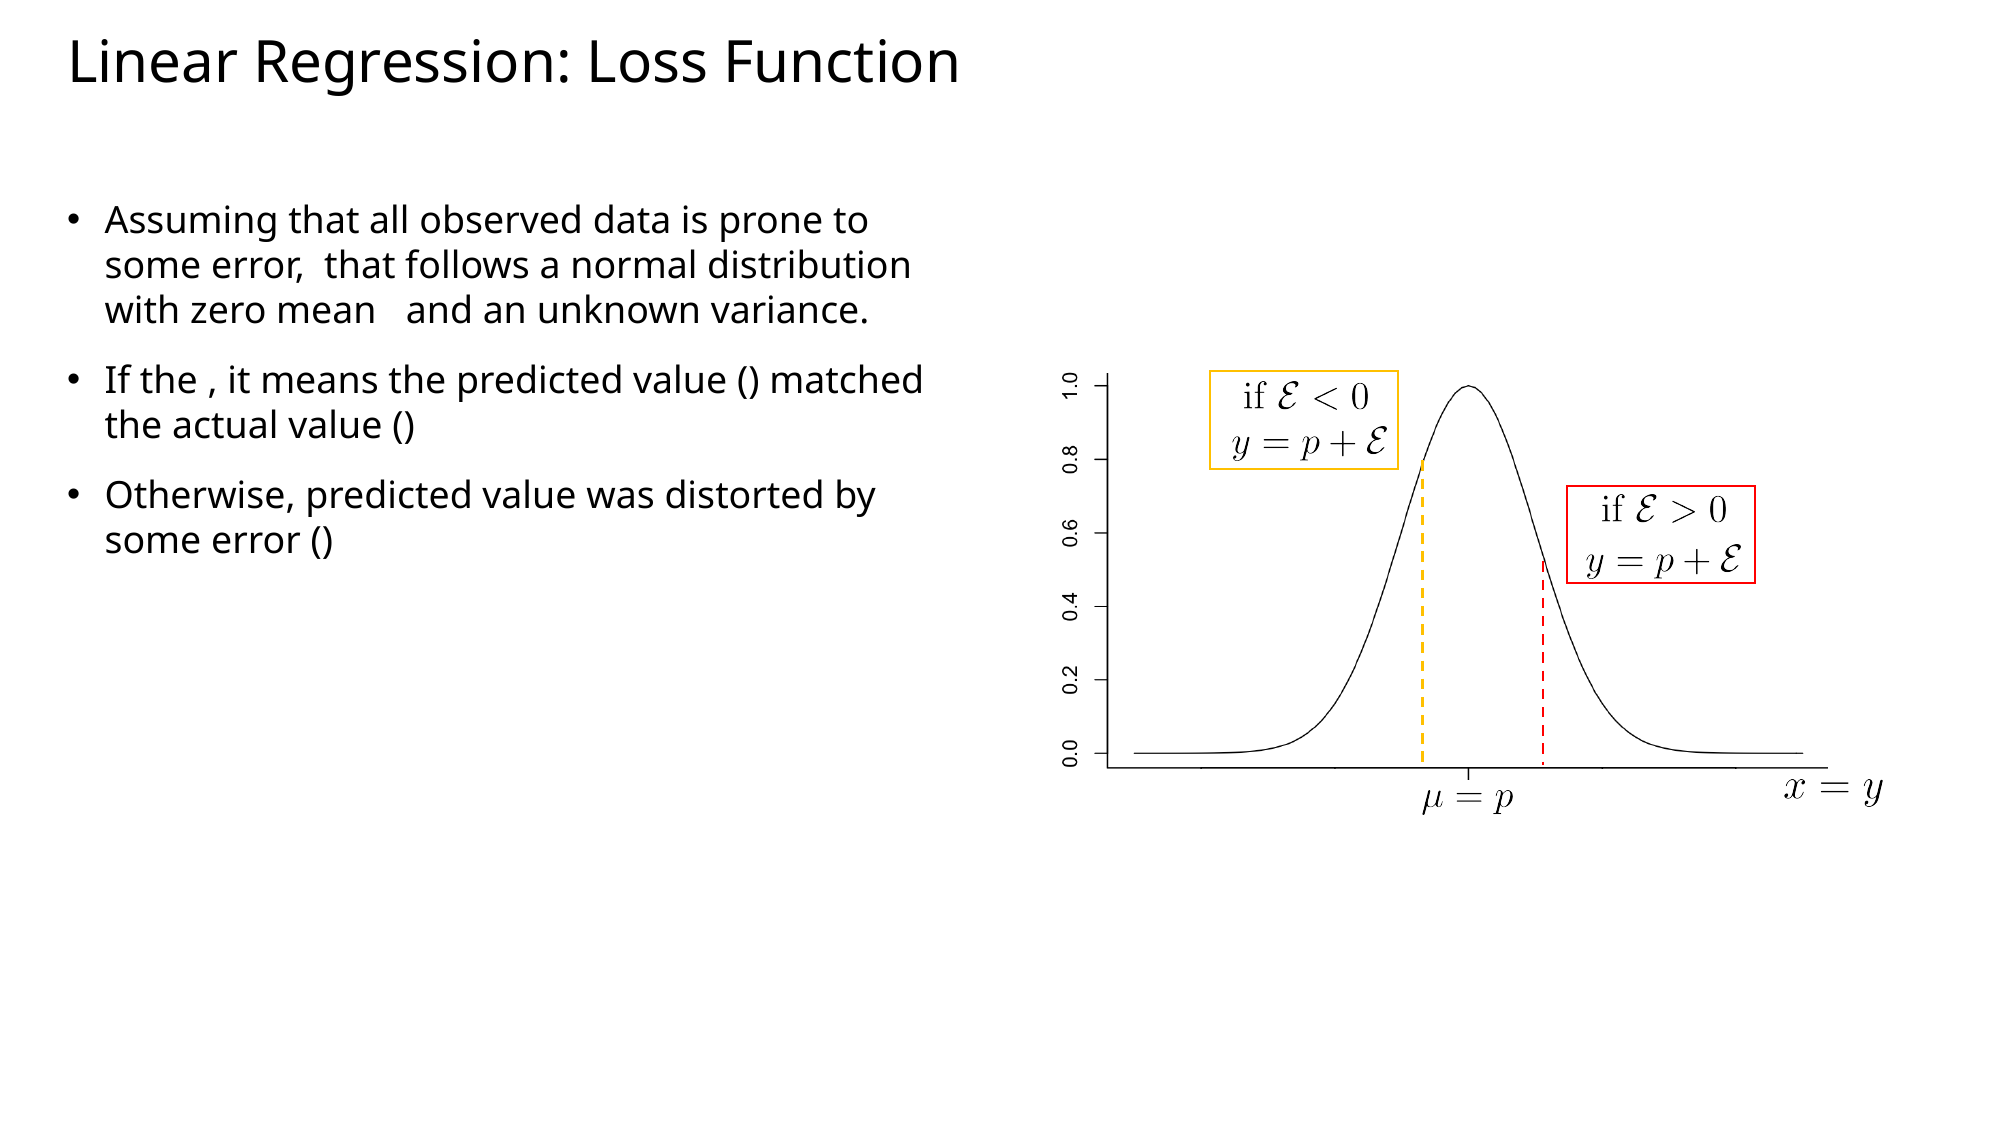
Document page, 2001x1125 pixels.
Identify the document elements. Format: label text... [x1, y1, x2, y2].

picture [1422, 790, 1513, 815]
title Linear Regression: Loss Function [52, 15, 1953, 112]
picture [1058, 366, 1883, 807]
